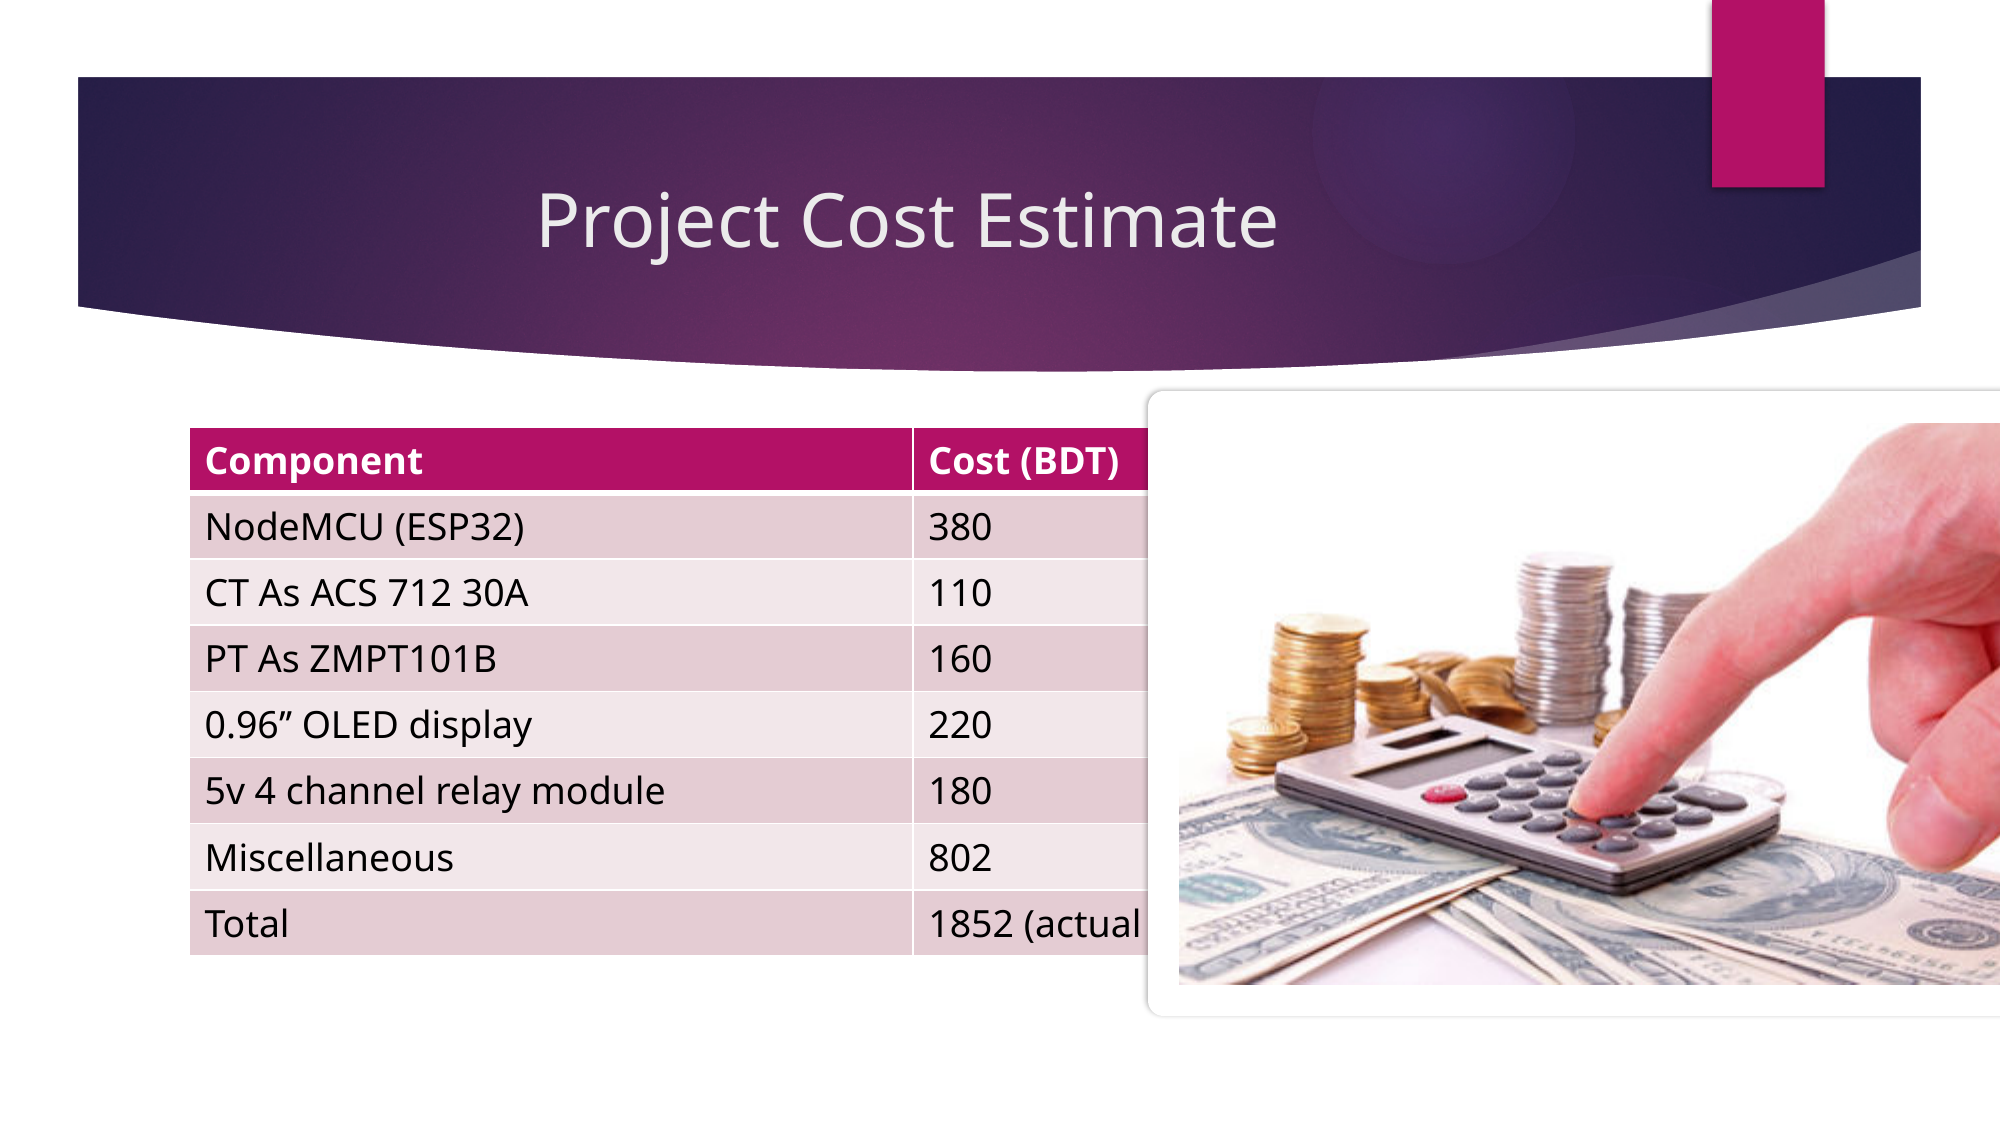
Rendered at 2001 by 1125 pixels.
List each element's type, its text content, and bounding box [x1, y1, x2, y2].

table_cell 0.96’’ OLED display [190, 692, 912, 757]
table_cell 220 [914, 692, 1143, 757]
table_cell 802 [914, 824, 1143, 889]
table_header Component [190, 428, 912, 490]
title Project Cost Estimate [189, 159, 1627, 276]
table_cell PT As ZMPT101B [190, 626, 912, 691]
picture [1179, 422, 2000, 986]
table_cell 110 [914, 560, 1143, 624]
table_header Cost (BDT) [914, 428, 1143, 490]
table_cell Total [190, 891, 912, 955]
table_cell Miscellaneous [190, 824, 912, 889]
table_cell CT As ACS 712 30A [190, 560, 912, 624]
table_cell 380 [914, 496, 1143, 558]
table_cell 160 [914, 626, 1143, 691]
table_cell 180 [914, 758, 1143, 823]
table_cell 1852 (actual 1050) [914, 891, 1143, 955]
table_cell NodeMCU (ESP32) [190, 496, 912, 558]
table_cell 5v 4 channel relay module [190, 758, 912, 823]
